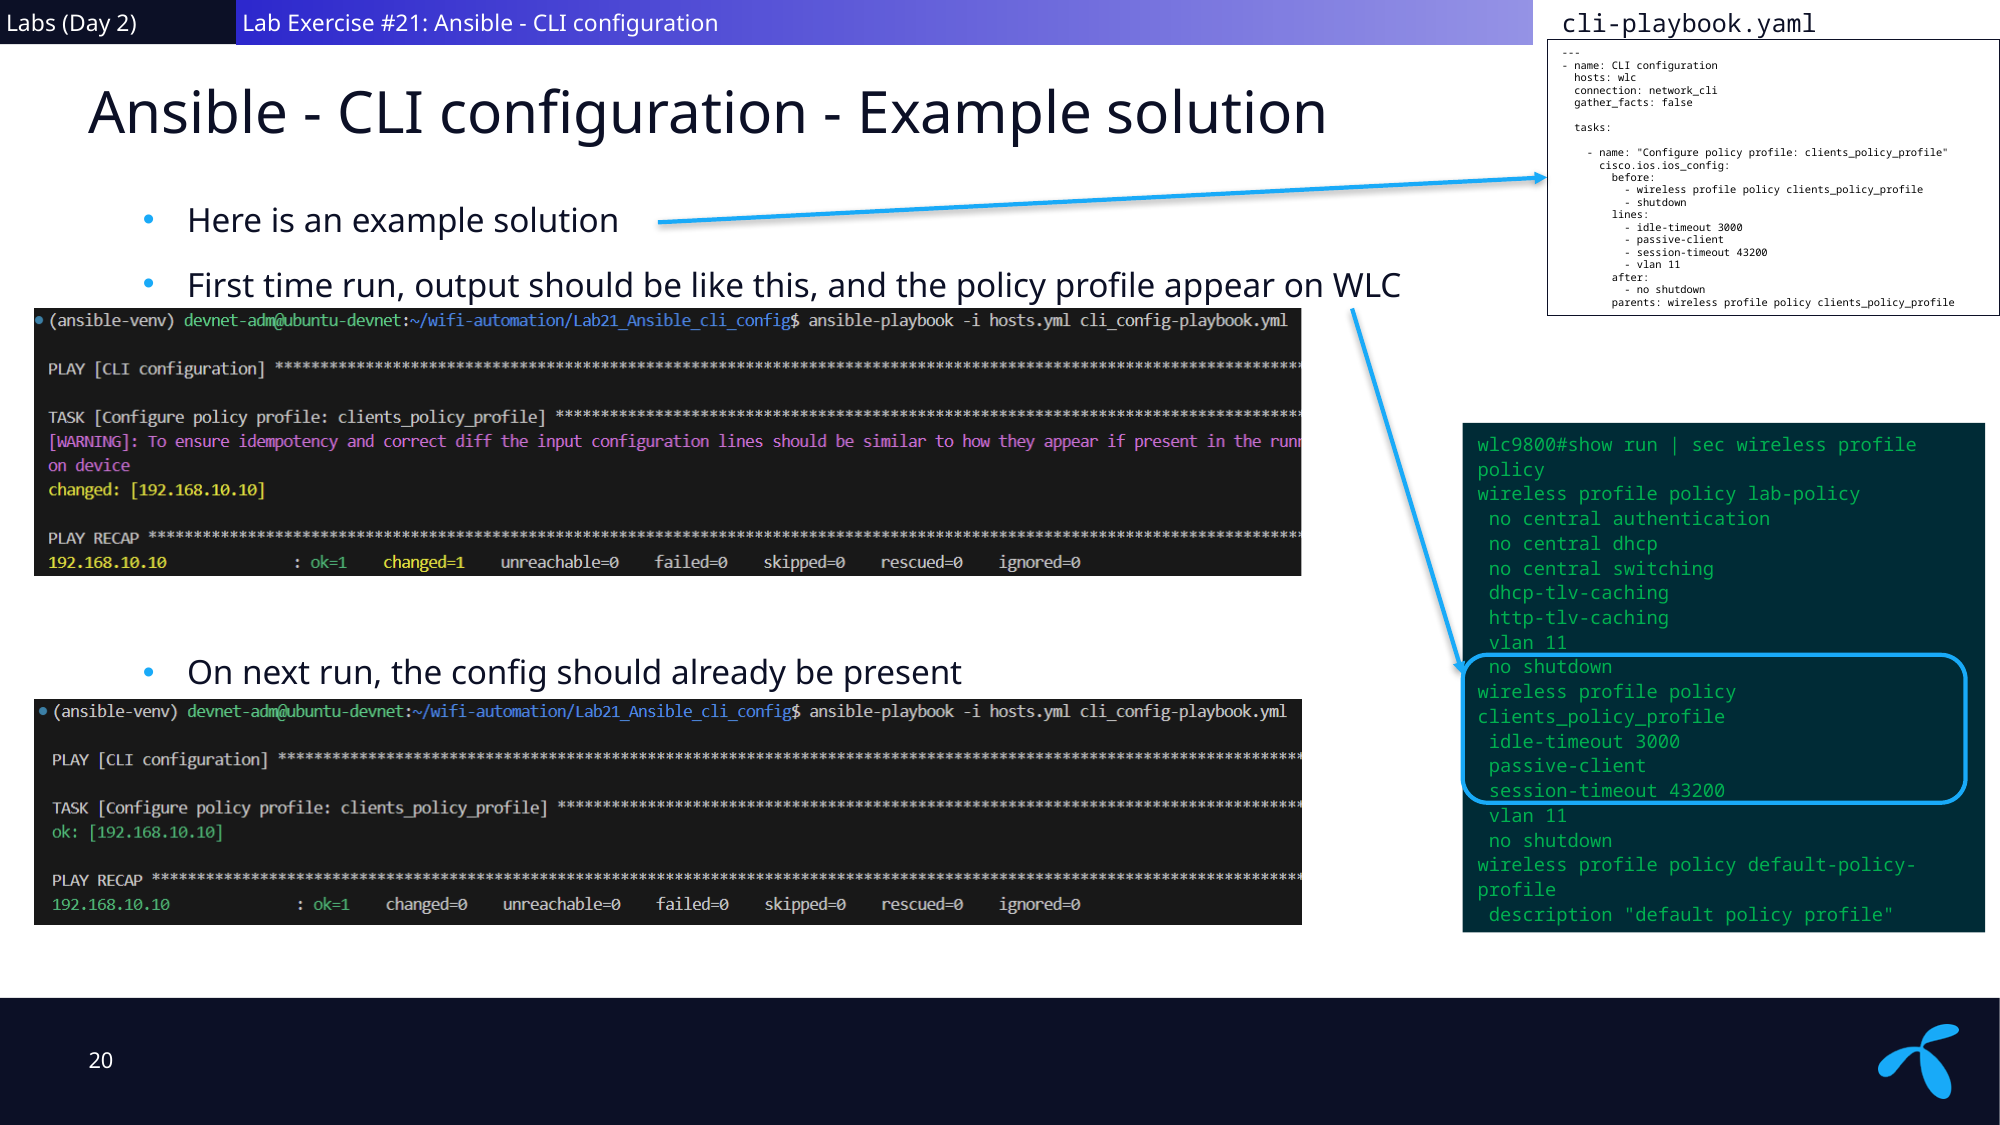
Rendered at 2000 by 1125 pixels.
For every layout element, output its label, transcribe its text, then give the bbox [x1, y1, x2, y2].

text_box cli-playbook.yaml [1547, 0, 1956, 45]
slide_number 20 [88, 1024, 237, 1099]
text_box Lab Exercise #21: Ansible - CLI configuration [236, 0, 1533, 45]
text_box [1351, 308, 1463, 675]
title Ansible - CLI configuration - Example solution [88, 70, 1547, 160]
footer Labs (Day 2) [0, 0, 236, 45]
text_box Here is an example solution First time run, output should be like this, and the policy profile appear on WLC On next run, the config should already be present [142, 165, 1655, 1001]
picture [33, 308, 1302, 577]
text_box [657, 178, 1548, 223]
text_box [1460, 652, 1968, 805]
text_box --- - name: CLI configuration hosts: wlc connection: network_cli gather_facts: false tasks: - name: "Configure policy profile: clients_policy_profile" cisco.ios.ios_config: before: - wireless profile policy clients_policy_profile - shutdown lines: - idle-timeout 3000 - passive-client - session-timeout 43200 - vlan 11 after: - no shutdown parents: wireless profile policy clients_policy_profile [1547, 39, 2000, 316]
picture [1878, 1024, 1959, 1099]
picture [33, 698, 1302, 925]
text_box wlc9800#show run | sec wireless profile policy wireless profile policy lab-policy no central authentication no central dhcp no central switching dhcp-tlv-caching http-tlv-caching vlan 11 no shutdown wireless profile policy clients_policy_profile idle-timeout 3000 passive-client session-timeout 43200 vlan 11 no shutdown wireless profile policy default-policy-profile description "default policy profile" [1462, 422, 1986, 933]
